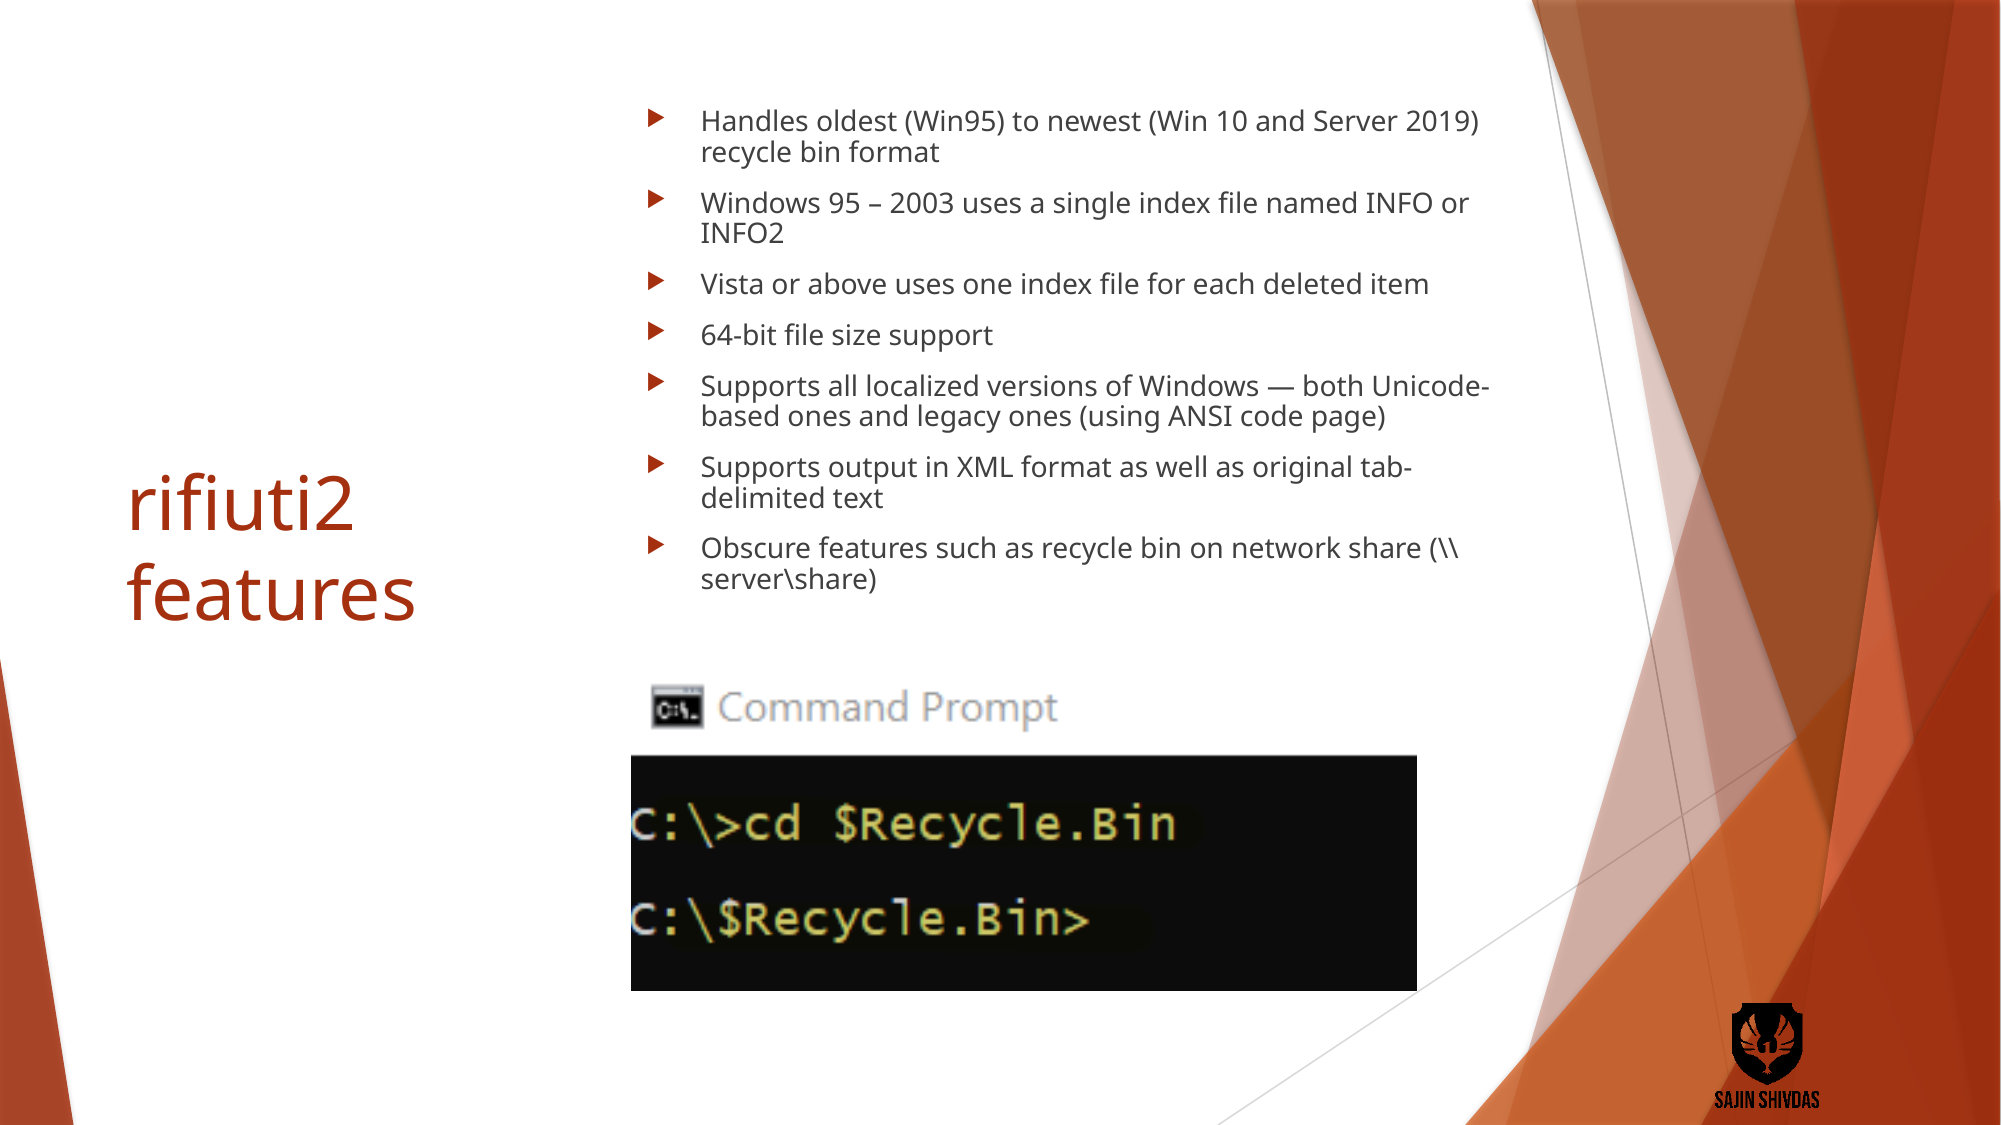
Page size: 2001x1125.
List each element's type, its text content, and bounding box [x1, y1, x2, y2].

list Handles oldest (Win95) to newest (Win 10 and Server 2019) recycle bin format Windows 95 – 2003 uses a single index file named INFO or INFO2 Vista or above uses one index file for each deleted item 64-bit file size support Supports all localized versions of Windows — both Unicode-based ones and legacy ones (using ANSI code page) Supports output in XML format as well as original tab-delimited text Obscure features such as recycle bin on network share (\\server\share) [631, 99, 1521, 627]
title rifiuti2 features [111, 99, 594, 991]
picture [1703, 992, 1834, 1122]
picture [630, 663, 1418, 992]
